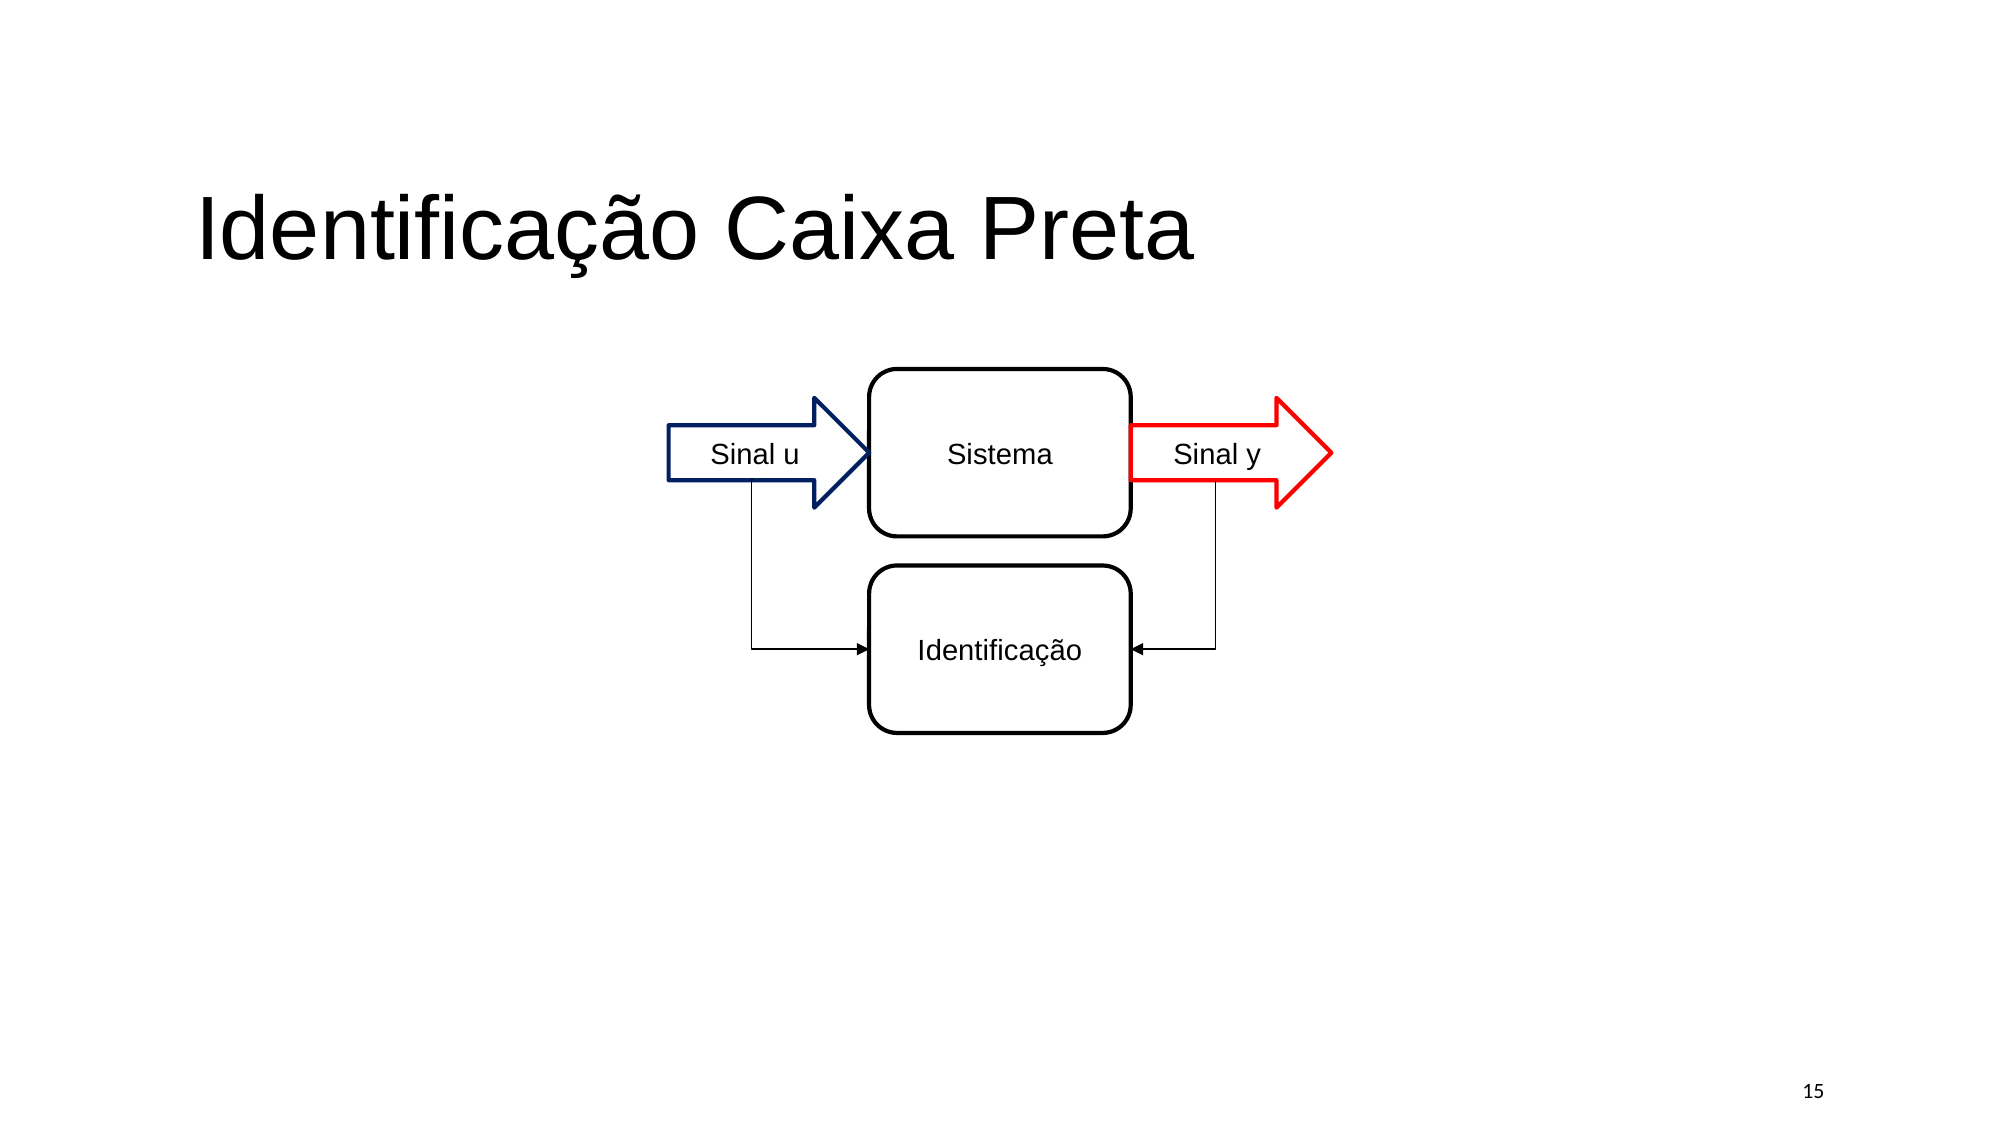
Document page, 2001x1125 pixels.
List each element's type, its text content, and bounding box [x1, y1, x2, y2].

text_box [725, 505, 896, 624]
text_box Sinal y [1128, 395, 1334, 510]
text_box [1088, 522, 1258, 608]
text_box Sinal u [666, 395, 872, 504]
text_box Identificação [866, 563, 1133, 736]
text_box Sistema [866, 366, 1133, 539]
slide_number 15 [1624, 1059, 1840, 1120]
title Identificação Caixa Preta [180, 47, 1830, 285]
